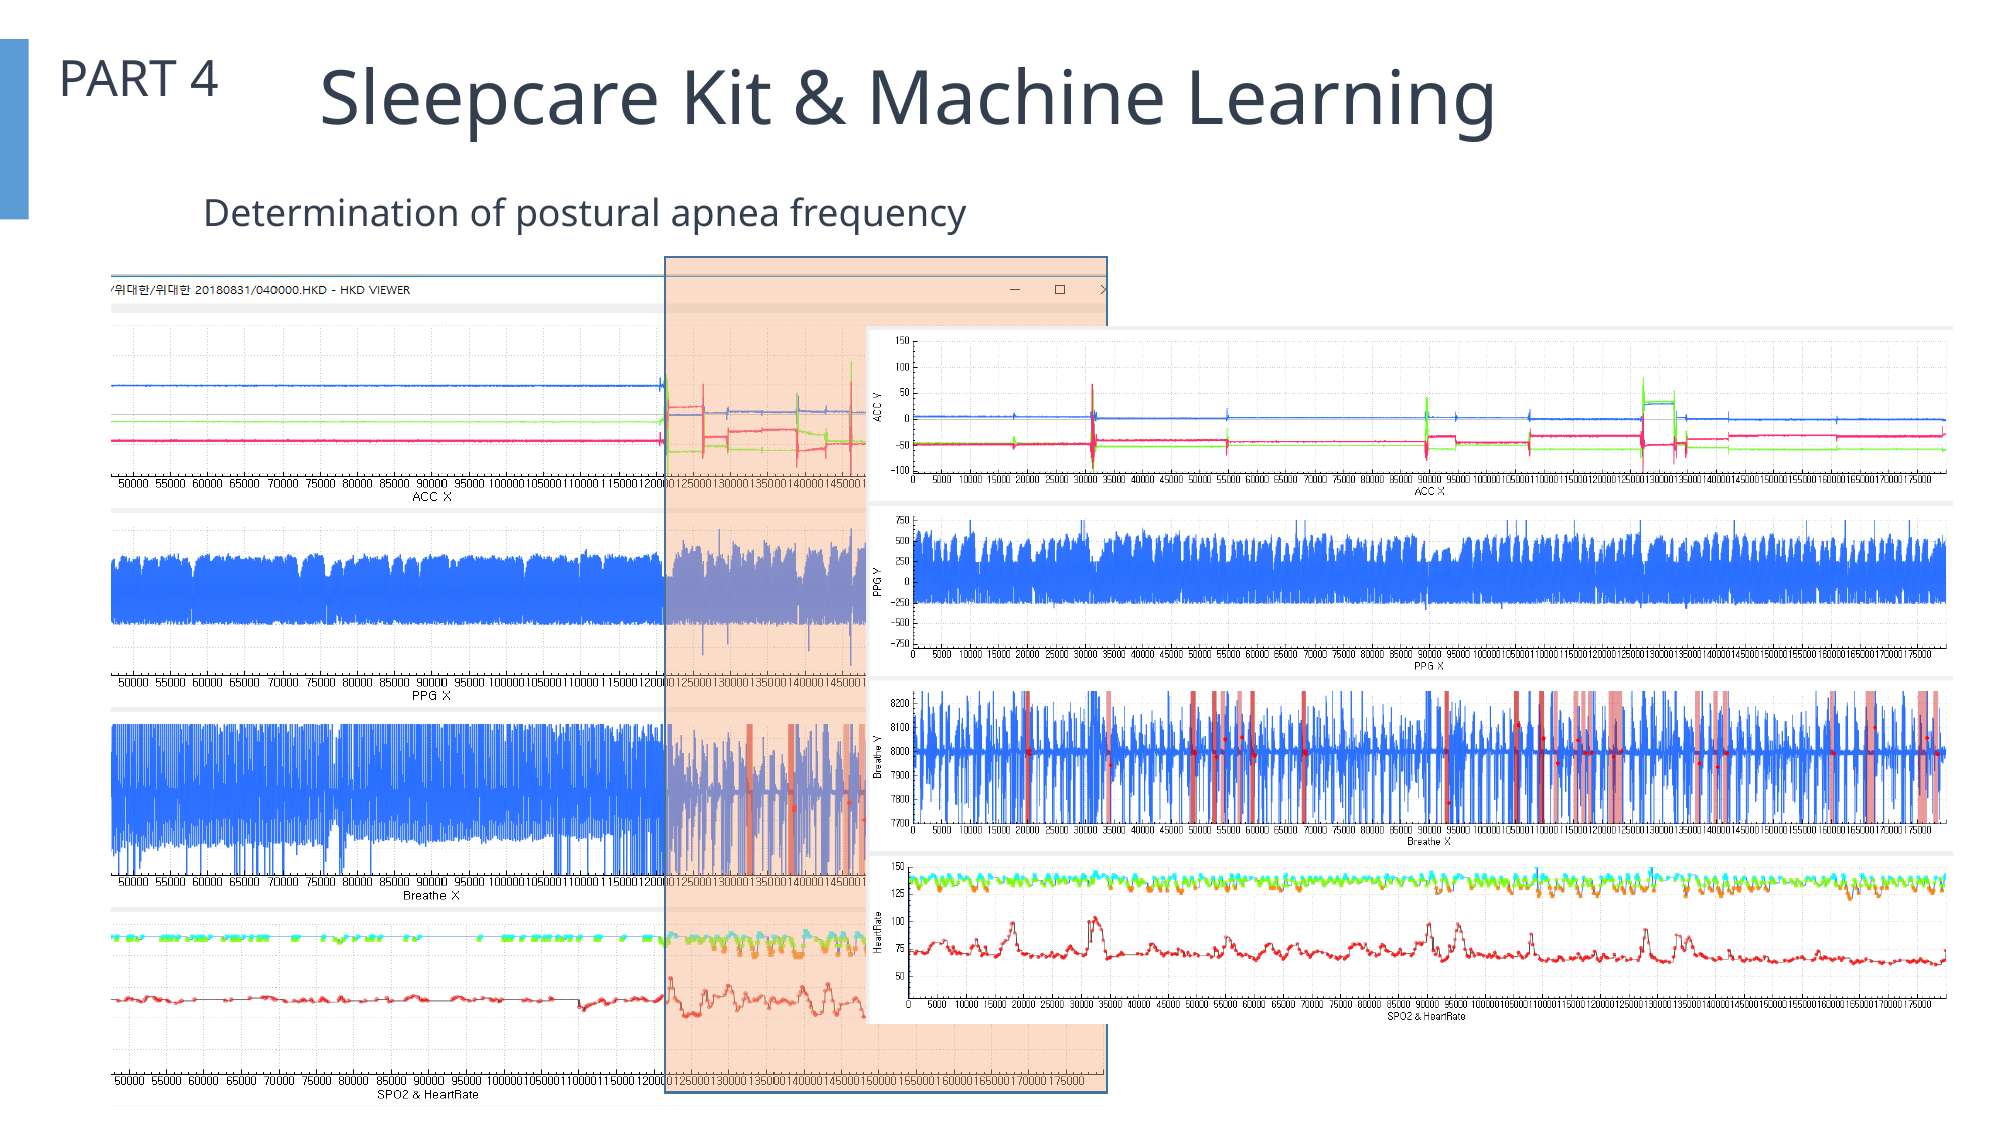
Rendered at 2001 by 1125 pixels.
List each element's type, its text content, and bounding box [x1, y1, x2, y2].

text_box [664, 256, 1108, 326]
text_box Determination of postural apnea frequency [188, 181, 1349, 241]
text_box [0, 38, 30, 220]
text_box Sleepcare Kit & Machine Learning [304, 41, 1514, 147]
picture [111, 274, 1953, 1106]
text_box PART 4 [44, 39, 234, 114]
